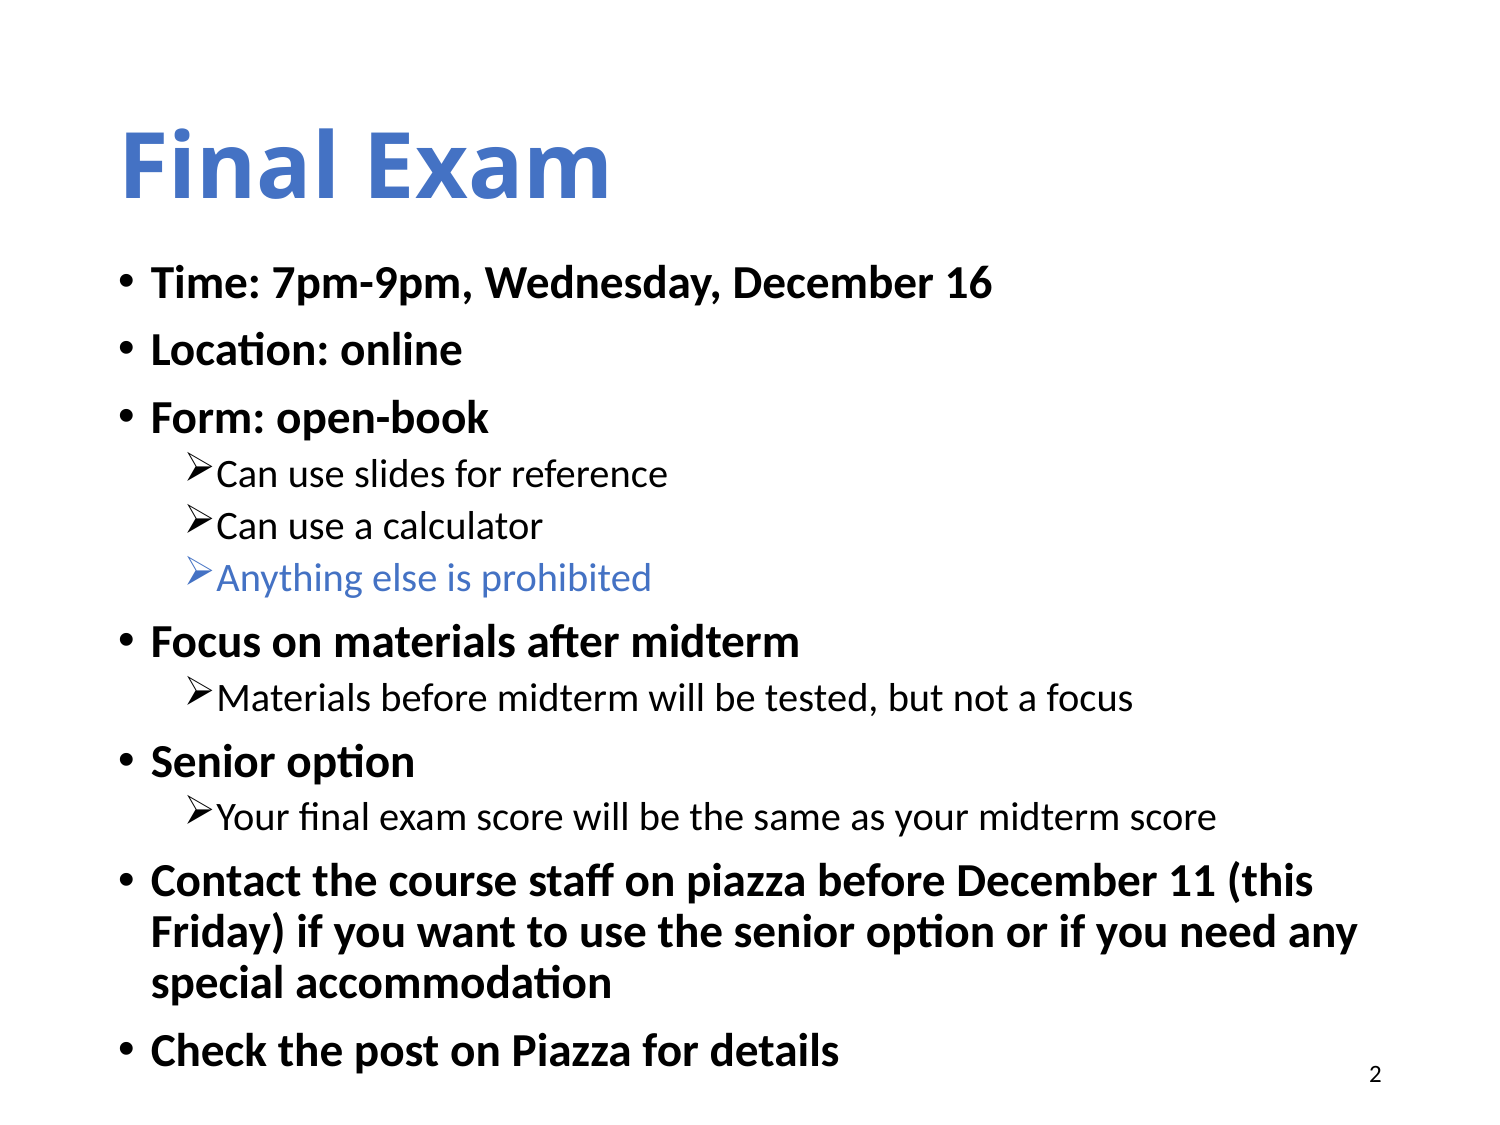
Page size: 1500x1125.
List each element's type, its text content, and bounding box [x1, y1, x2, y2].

slide_number 2 [1059, 1042, 1397, 1103]
title Final Exam [103, 59, 1397, 249]
list Time: 7pm-9pm, Wednesday, December 16 Location: online Form: open-book Can use slides for reference Can use a calculator Anything else is prohibited Focus on materials after midterm Materials before midterm will be tested, but not a focus Senior option Your final exam score will be the same as your midterm score Contact the course staff on piazza before December 11 (this Friday) if you want to use the senior option or if you need any special accommodation Check the post on Piazza for details [103, 249, 1397, 1088]
